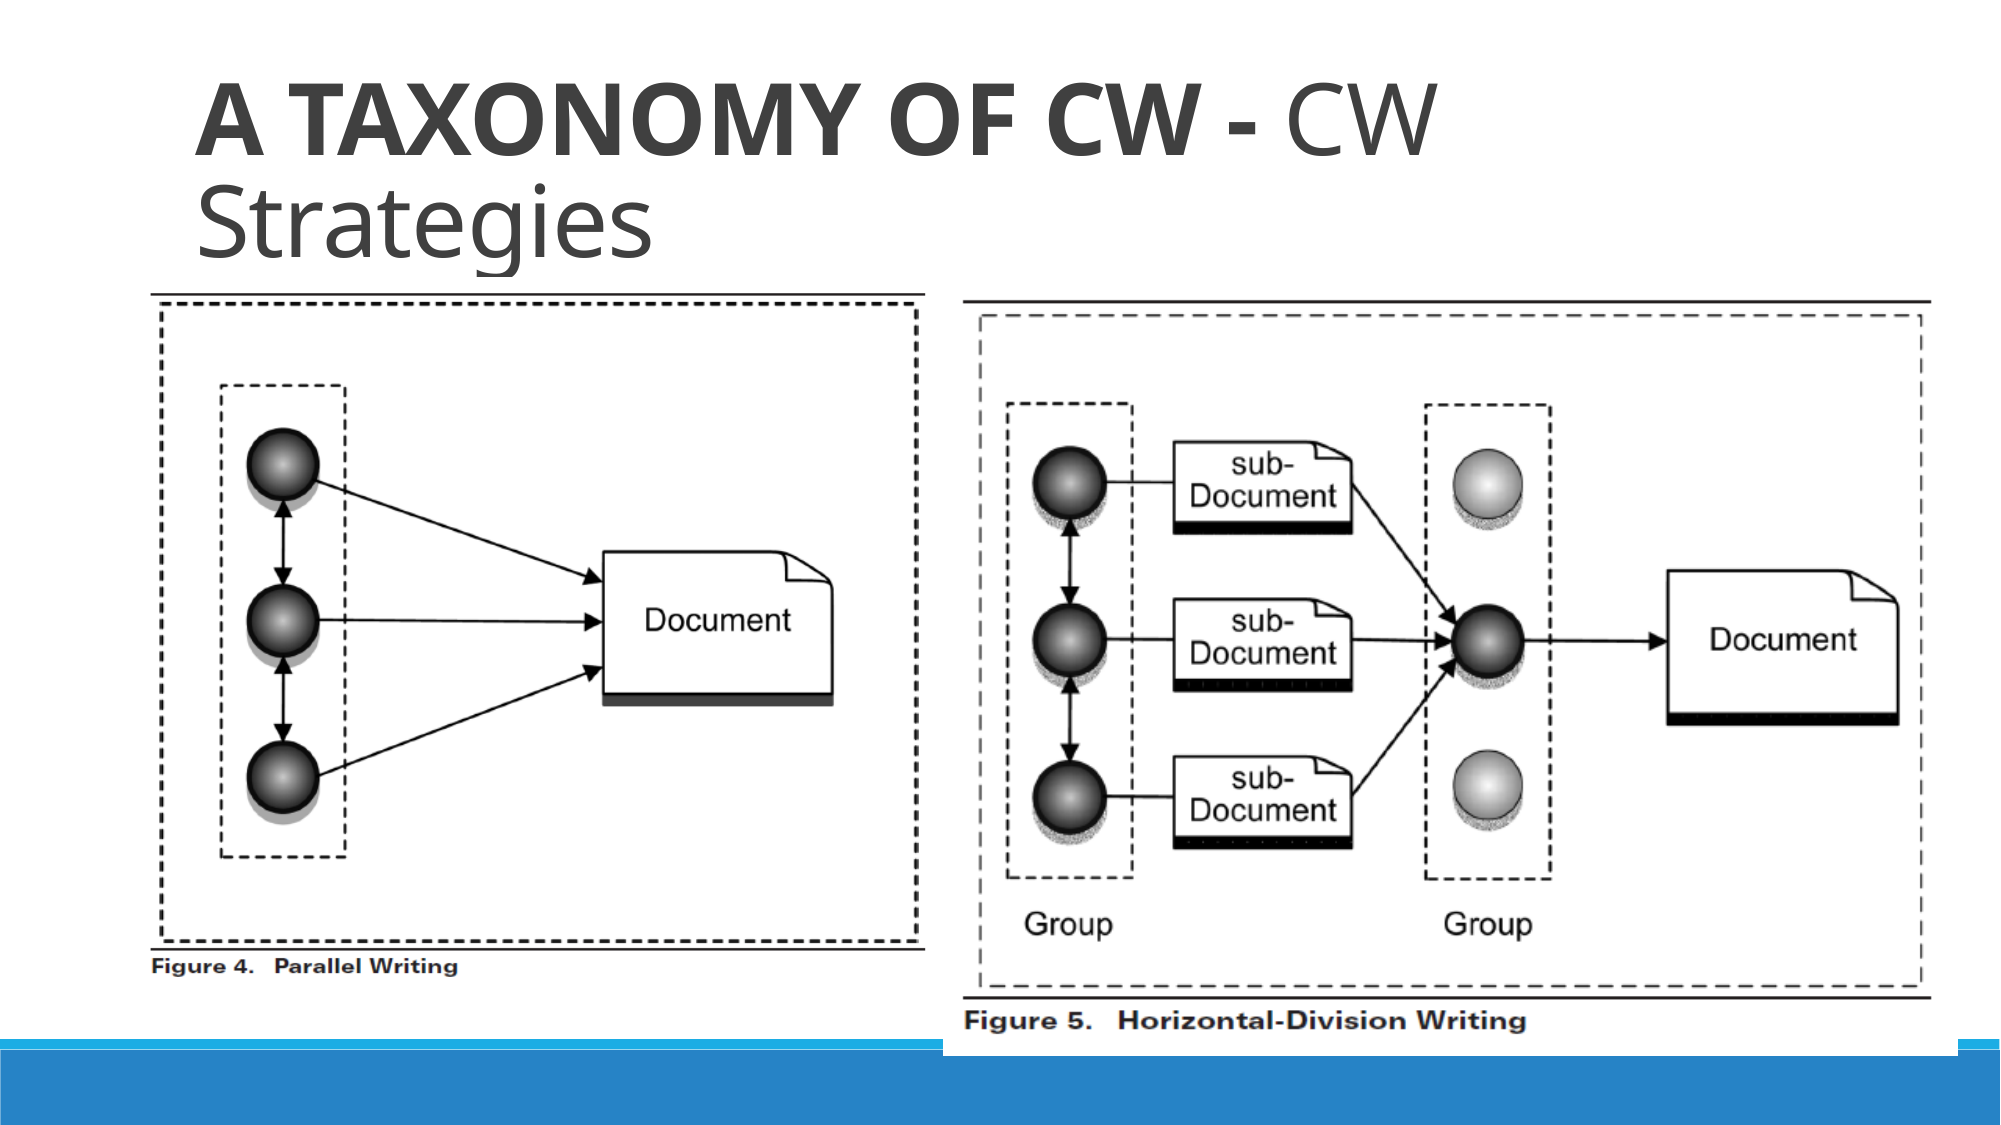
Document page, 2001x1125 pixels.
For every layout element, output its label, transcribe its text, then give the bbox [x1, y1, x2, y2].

title A TAXONOMY OF CW - CW Strategies [180, 47, 1830, 273]
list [136, 276, 942, 992]
picture [943, 276, 1959, 1056]
